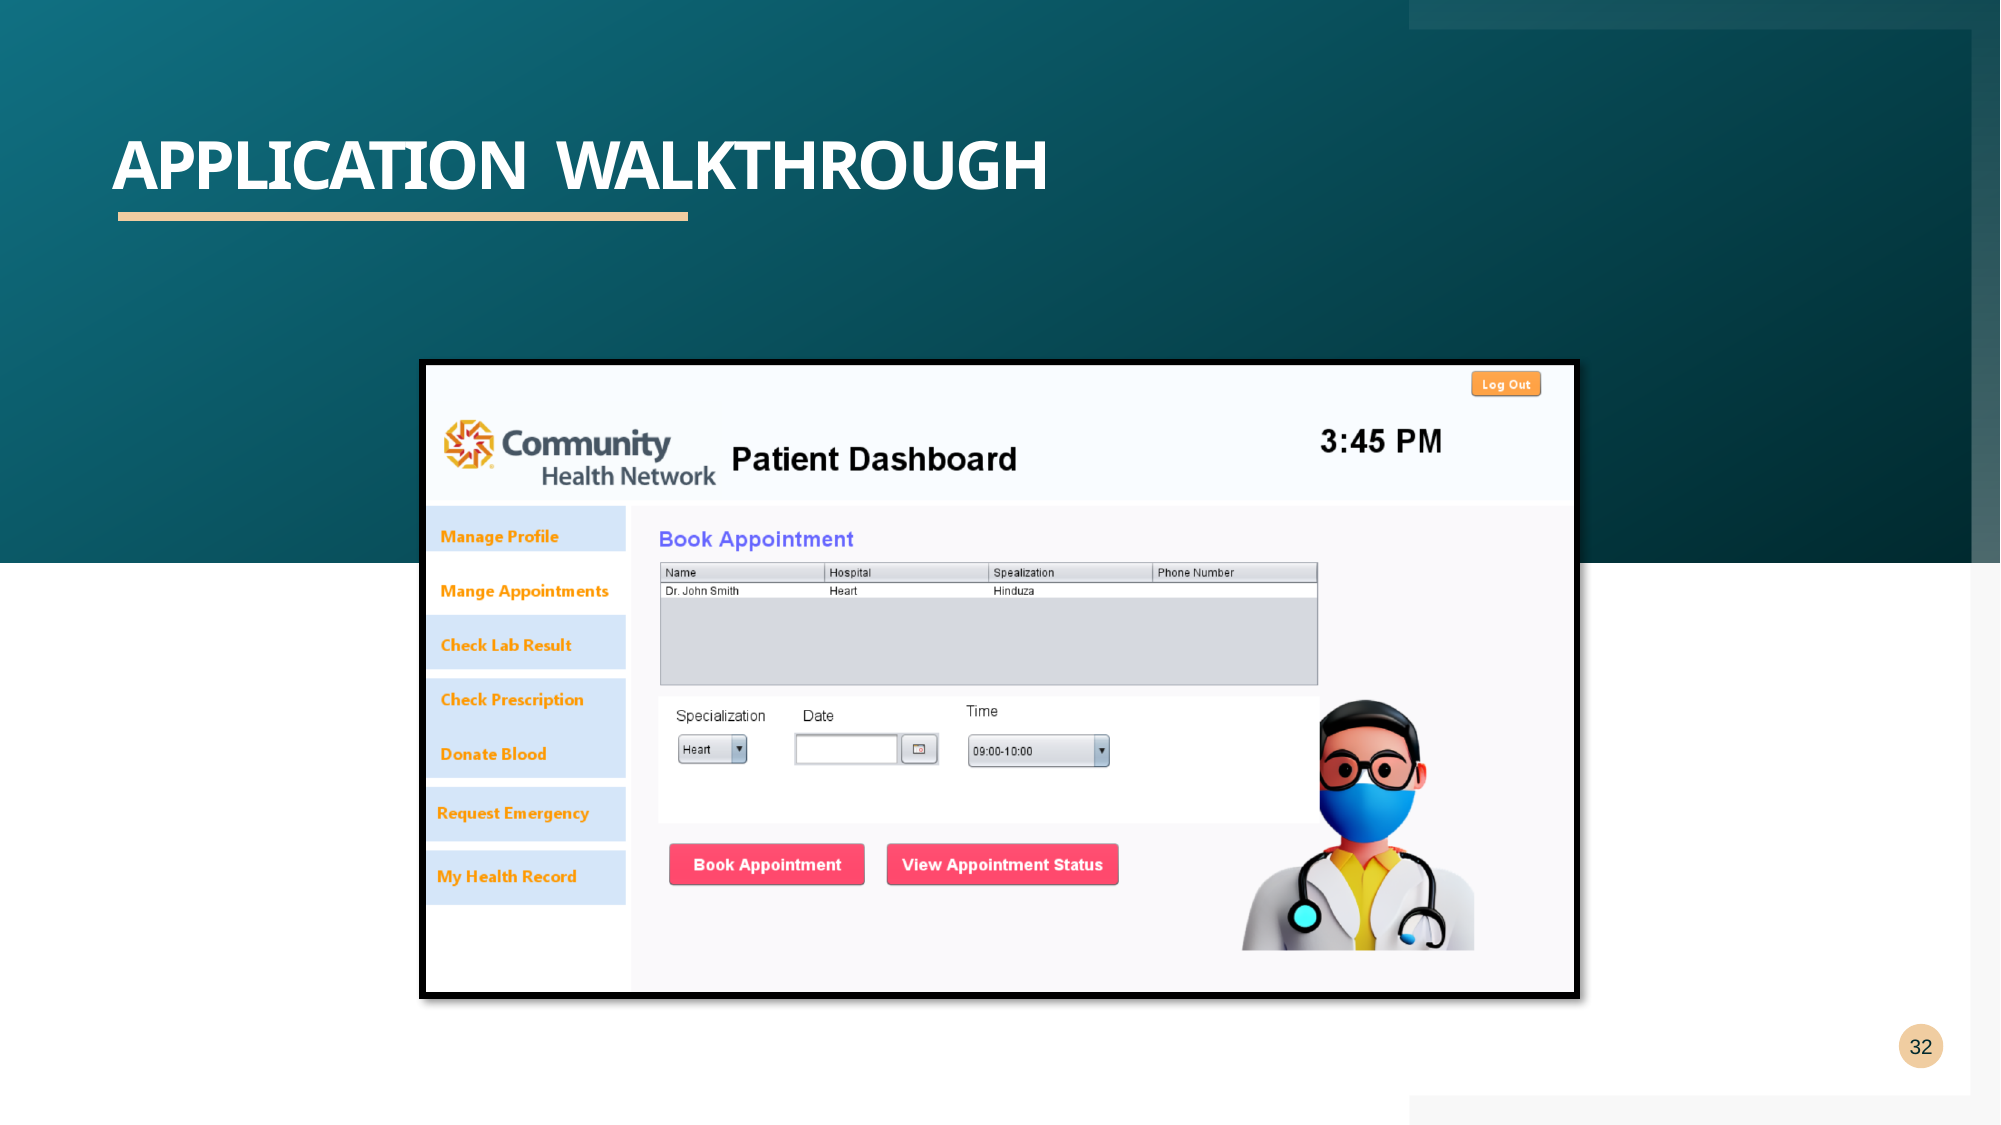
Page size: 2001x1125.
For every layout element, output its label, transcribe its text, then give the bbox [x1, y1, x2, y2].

title Application Walkthrough [112, 132, 1353, 194]
picture [425, 365, 1575, 993]
slide_number 32 [1898, 1023, 1944, 1069]
